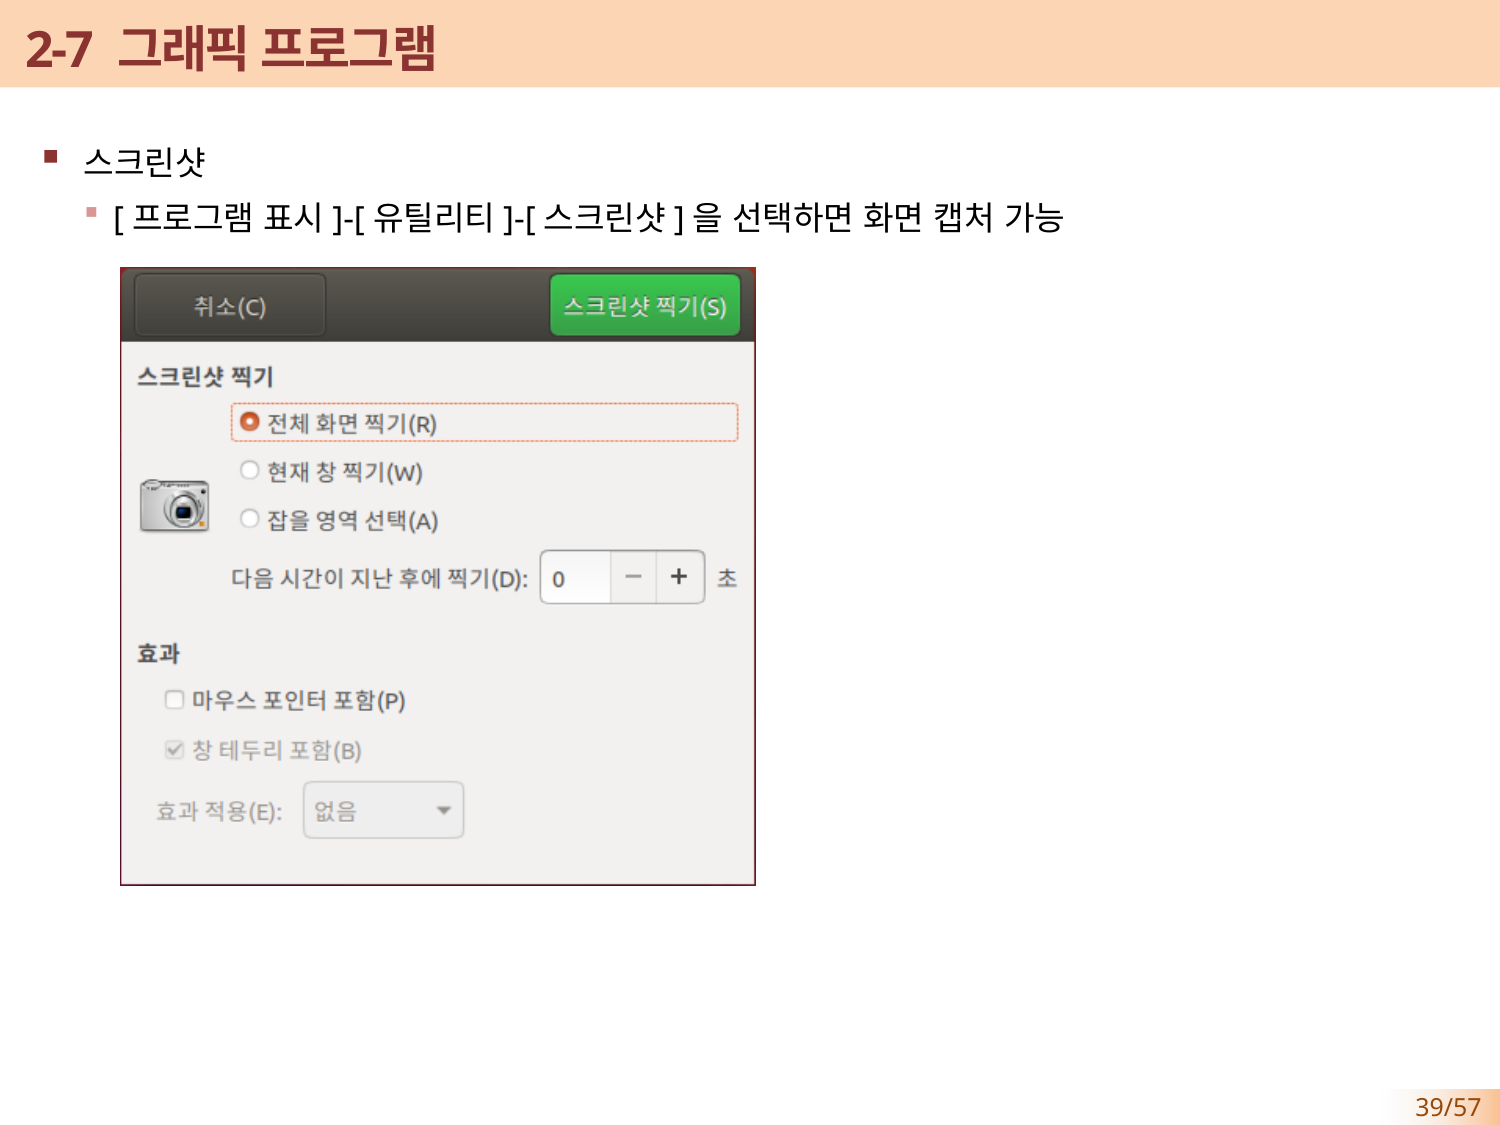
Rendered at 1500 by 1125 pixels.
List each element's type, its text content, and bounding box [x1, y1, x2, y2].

title 2-7 그래픽 프로그램 [10, 8, 1260, 87]
picture [120, 266, 756, 886]
list 스크린샷 [프로그램 표시]-[유틸리티]-[스크린샷]을 선택하면 화면 캡처 가능 [10, 126, 1500, 1125]
